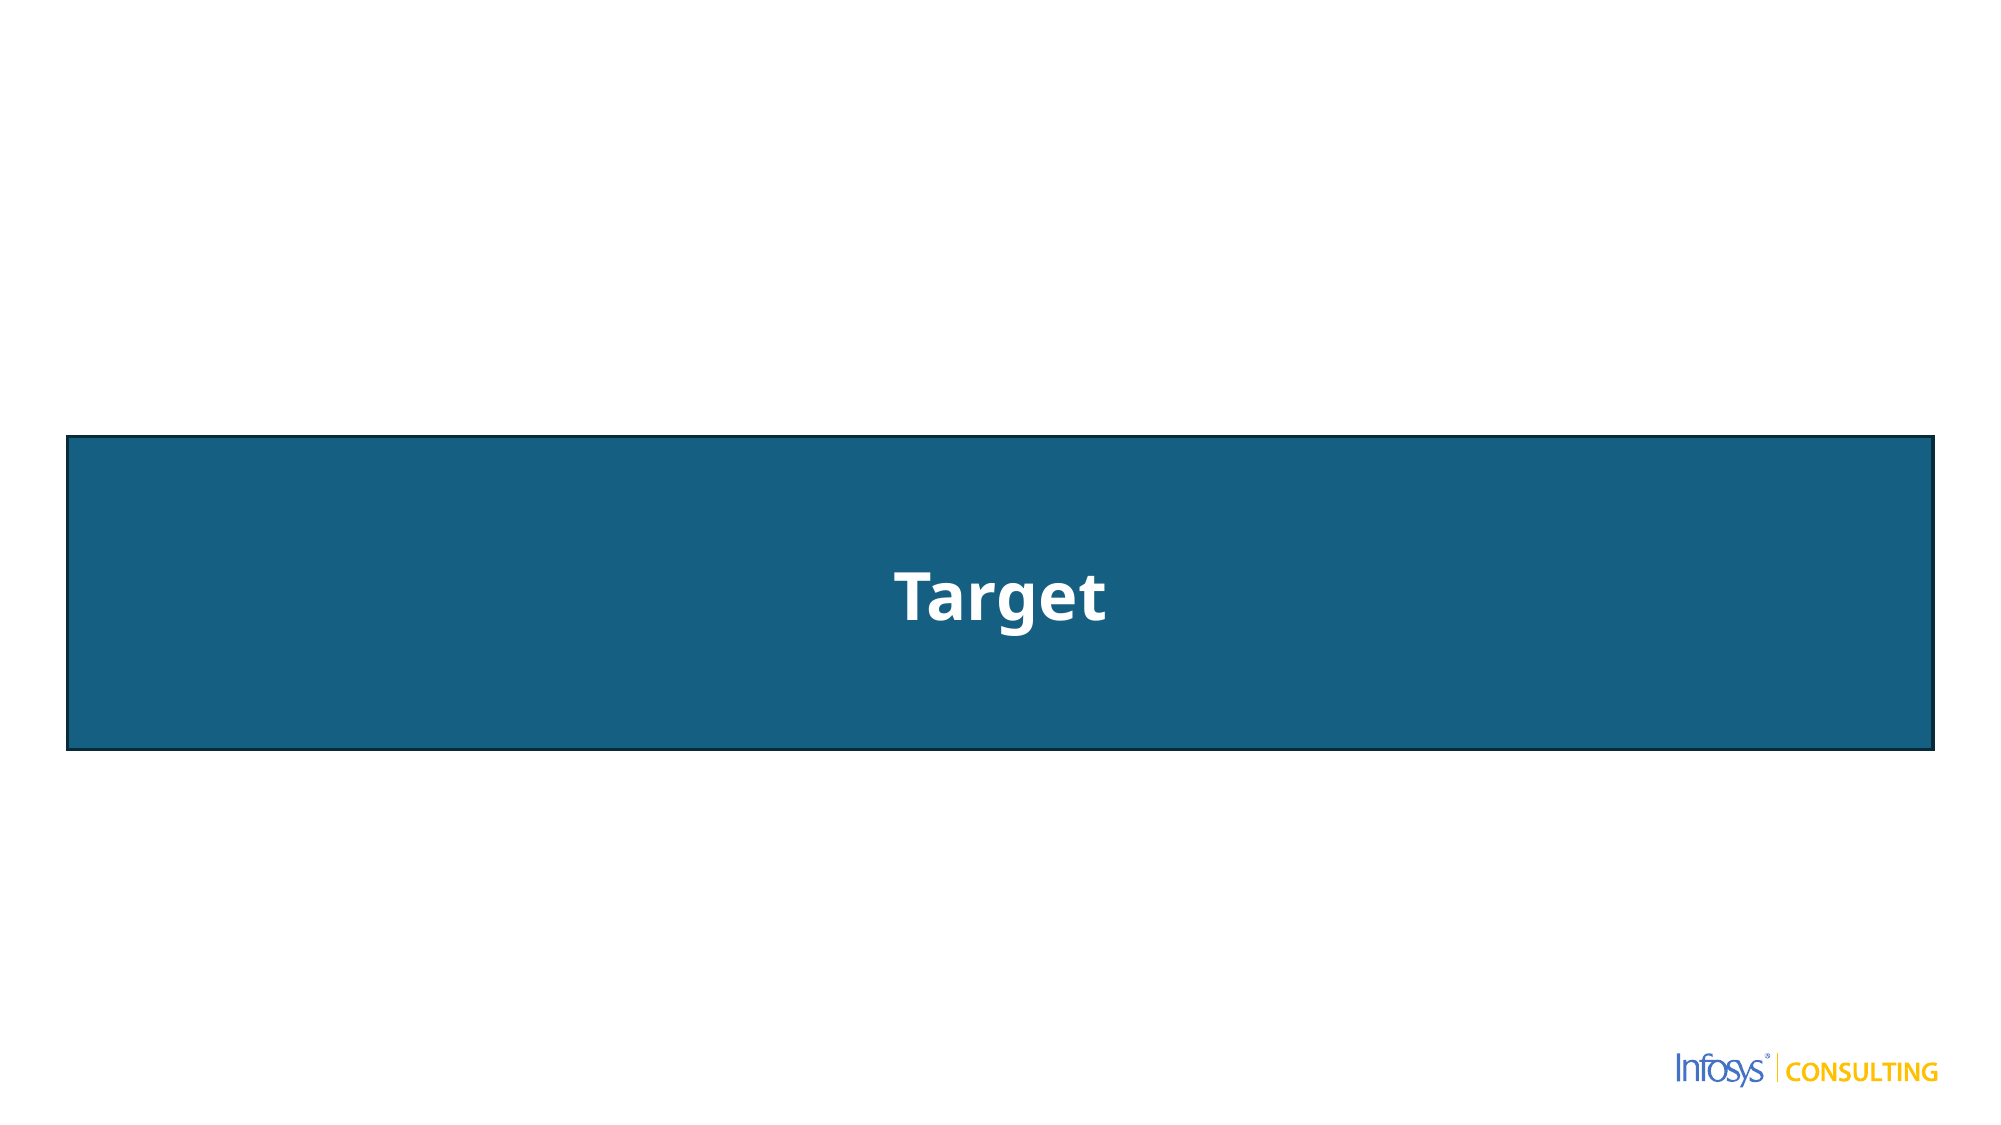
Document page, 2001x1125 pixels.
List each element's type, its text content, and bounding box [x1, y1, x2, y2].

text_box Target [66, 435, 1935, 751]
